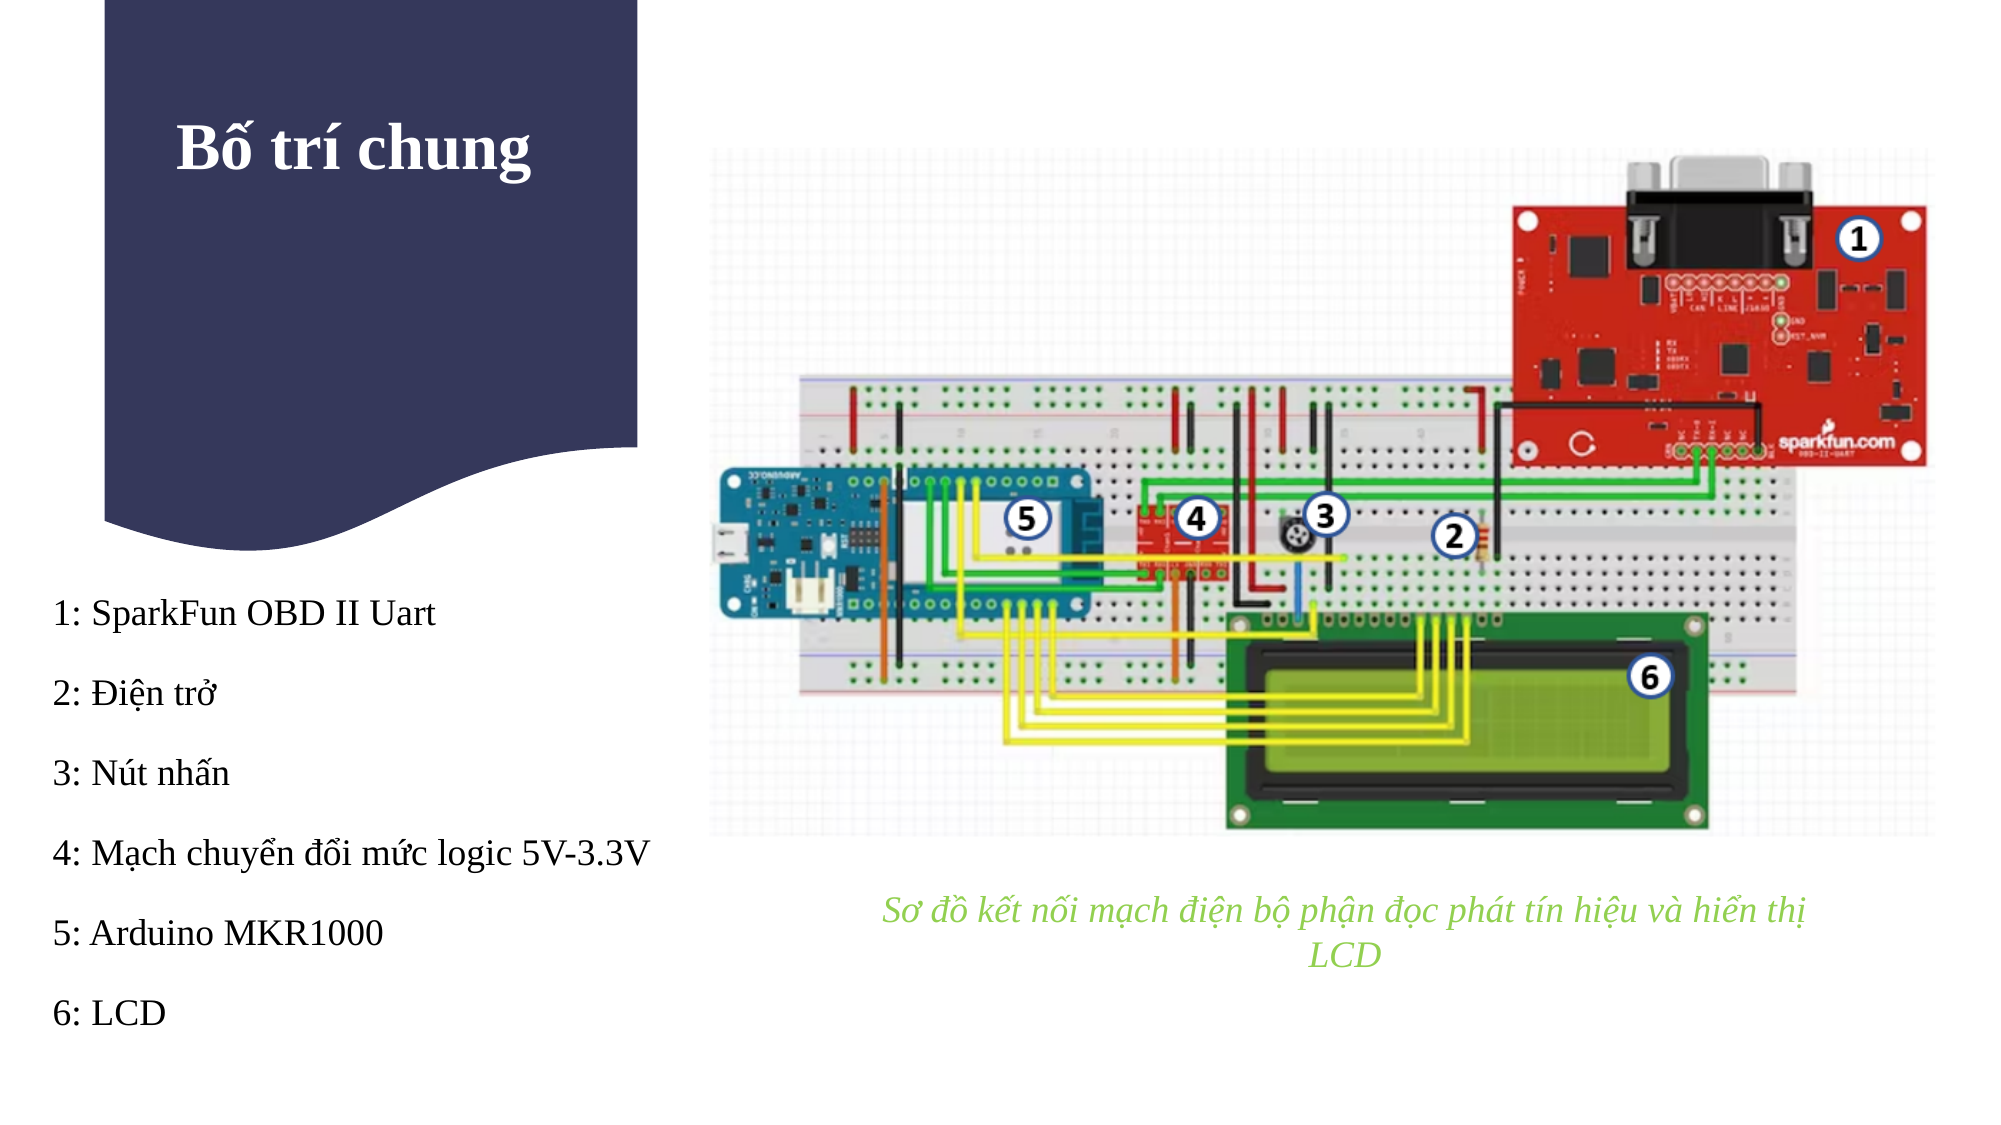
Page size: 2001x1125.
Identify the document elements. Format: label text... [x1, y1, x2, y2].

picture [704, 141, 1951, 861]
title Bố trí chung [161, 0, 600, 386]
text_box Sơ đồ kết nối mạch điện bộ phận đọc phát tín hiệu và hiển thị LCD [853, 878, 1837, 983]
text_box [103, 0, 639, 552]
text_box 1: SparkFun OBD II Uart 2: Điện trở 3: Nút nhấn 4: Mạch chuyển đổi mức logic 5V-3.3V 5: Arduino MKR1000 6: LCD [37, 557, 752, 1041]
